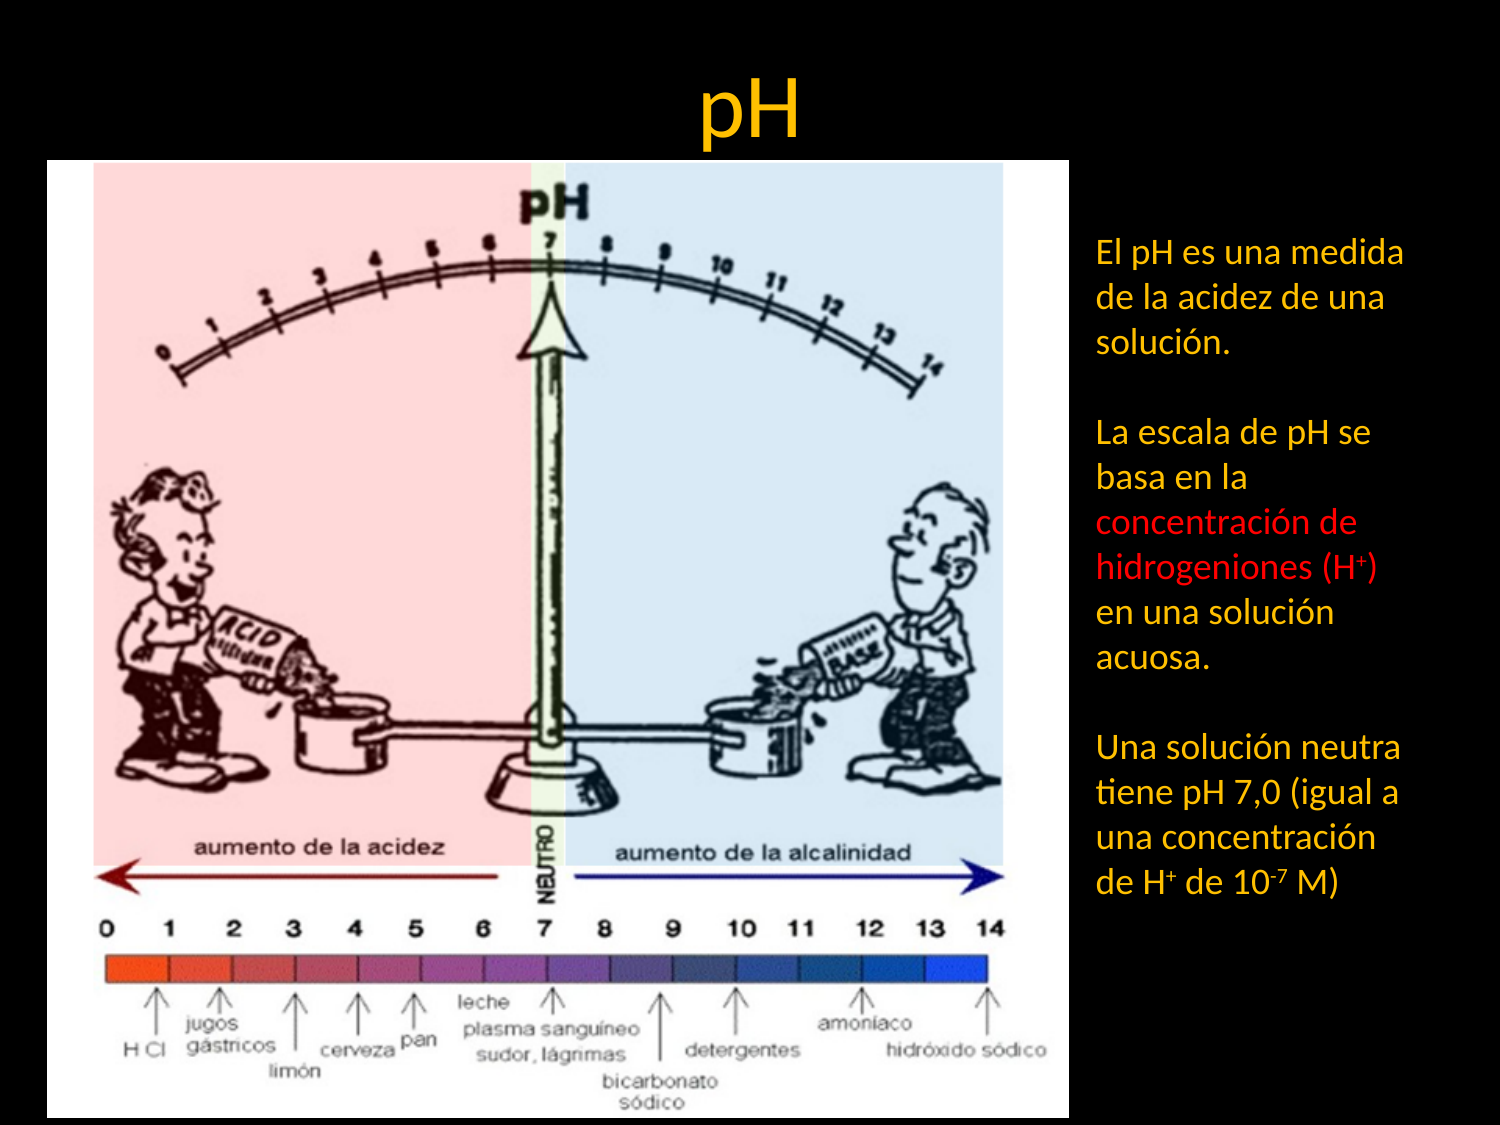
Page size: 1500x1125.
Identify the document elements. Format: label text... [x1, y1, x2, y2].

text_box El pH es una medida de la acidez de una solución. La escala de pH se basa en la concentración de hidrogeniones (H+) en una solución acuosa. Una solución neutra tiene pH 7,0 (igual a una concentración de H+ de 10-7 M) [1080, 219, 1436, 917]
title pH [75, 7, 1425, 195]
picture [46, 160, 1070, 1118]
